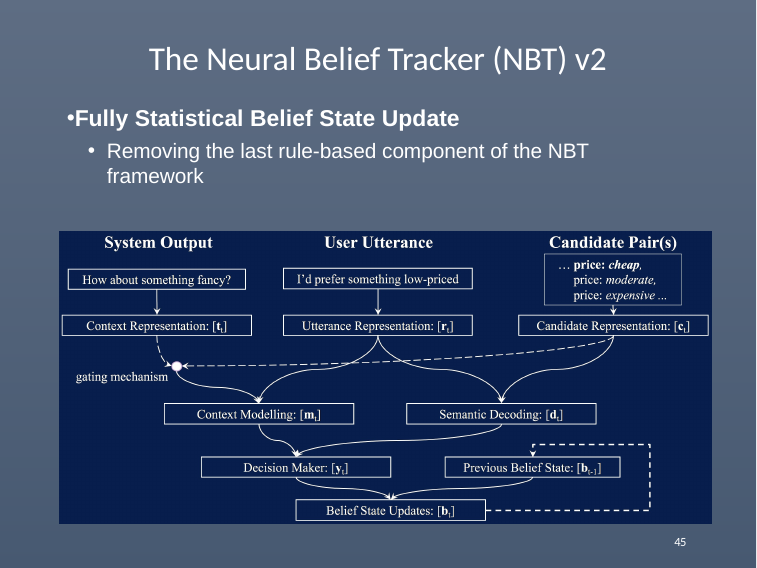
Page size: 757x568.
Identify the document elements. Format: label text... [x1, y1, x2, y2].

list Fully Statistical Belief State Update Removing the last rule-based component of the NBT framework [51, 96, 705, 522]
slide_number 45 [534, 526, 705, 557]
title The Neural Belief Tracker (NBT) v2 [51, 9, 705, 96]
text_box [59, 231, 712, 524]
